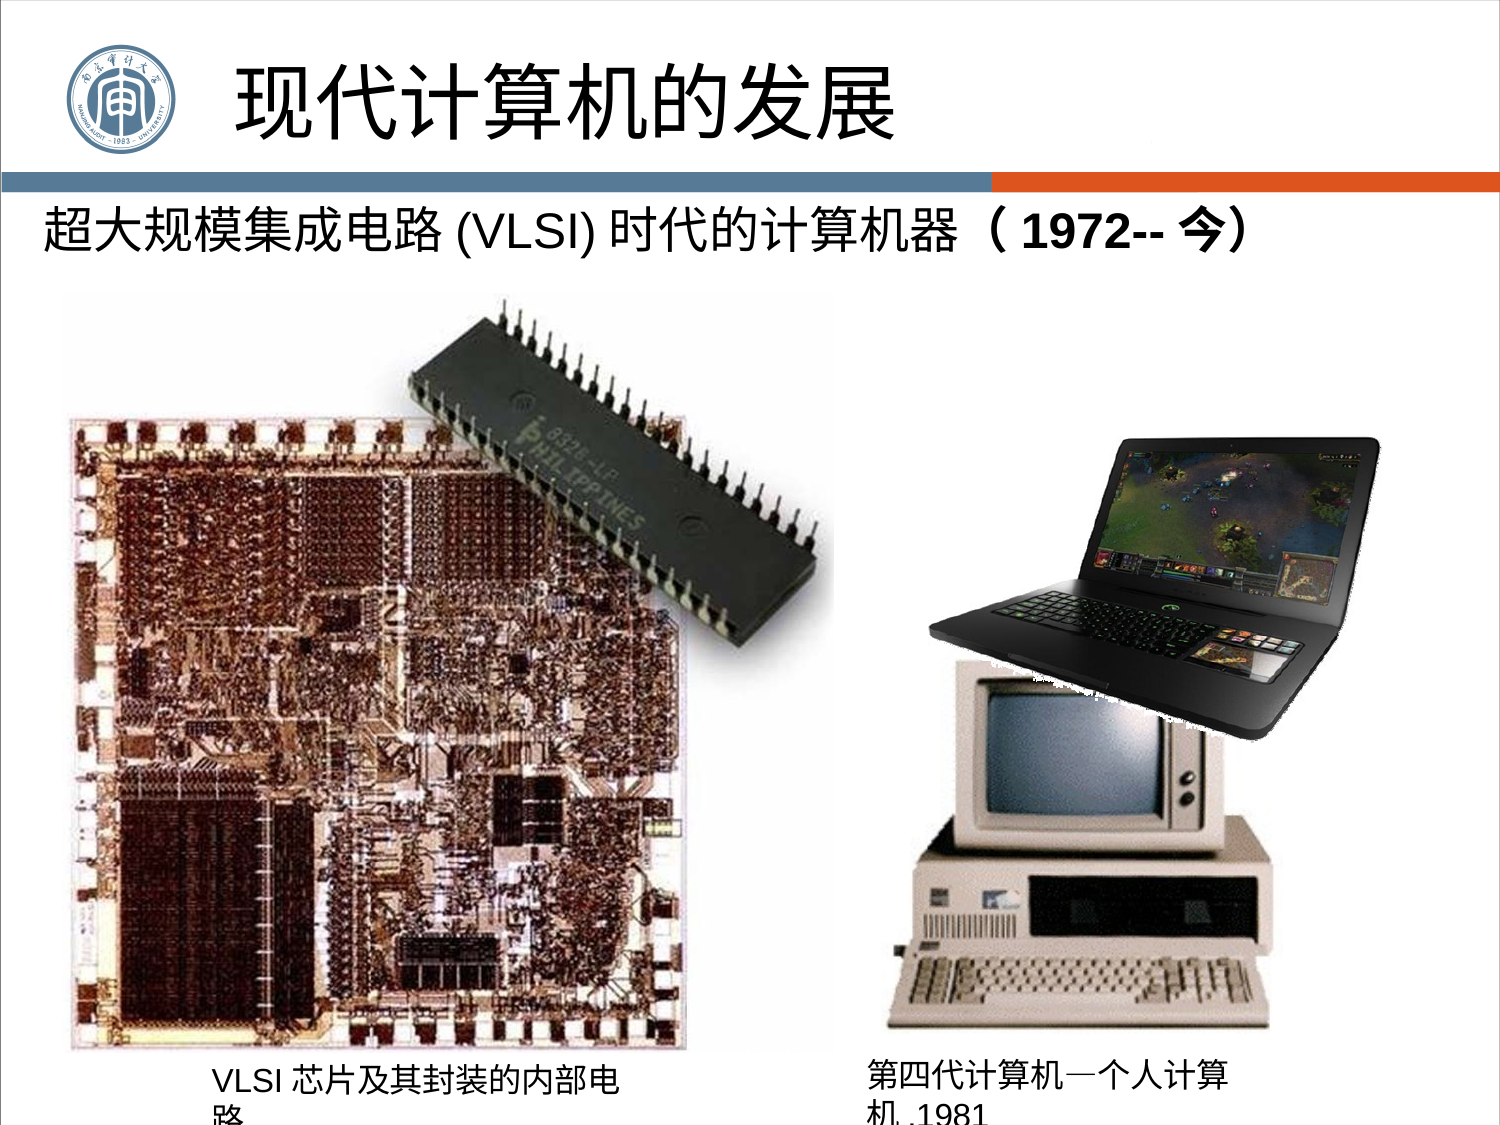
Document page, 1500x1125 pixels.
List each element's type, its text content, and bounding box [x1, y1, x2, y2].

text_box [881, 432, 1383, 1046]
text_box 现代计算机的发展 [217, 42, 1056, 158]
picture [0, 0, 1500, 1125]
text_box 第四代计算机—个人计算机,1981 [864, 1052, 1352, 1125]
text_box VLSI芯片及其封装的内部电路 [209, 1061, 653, 1125]
text_box 超大规模集成电路(VLSI)时代的计算机器（1972--今） [41, 196, 1352, 321]
